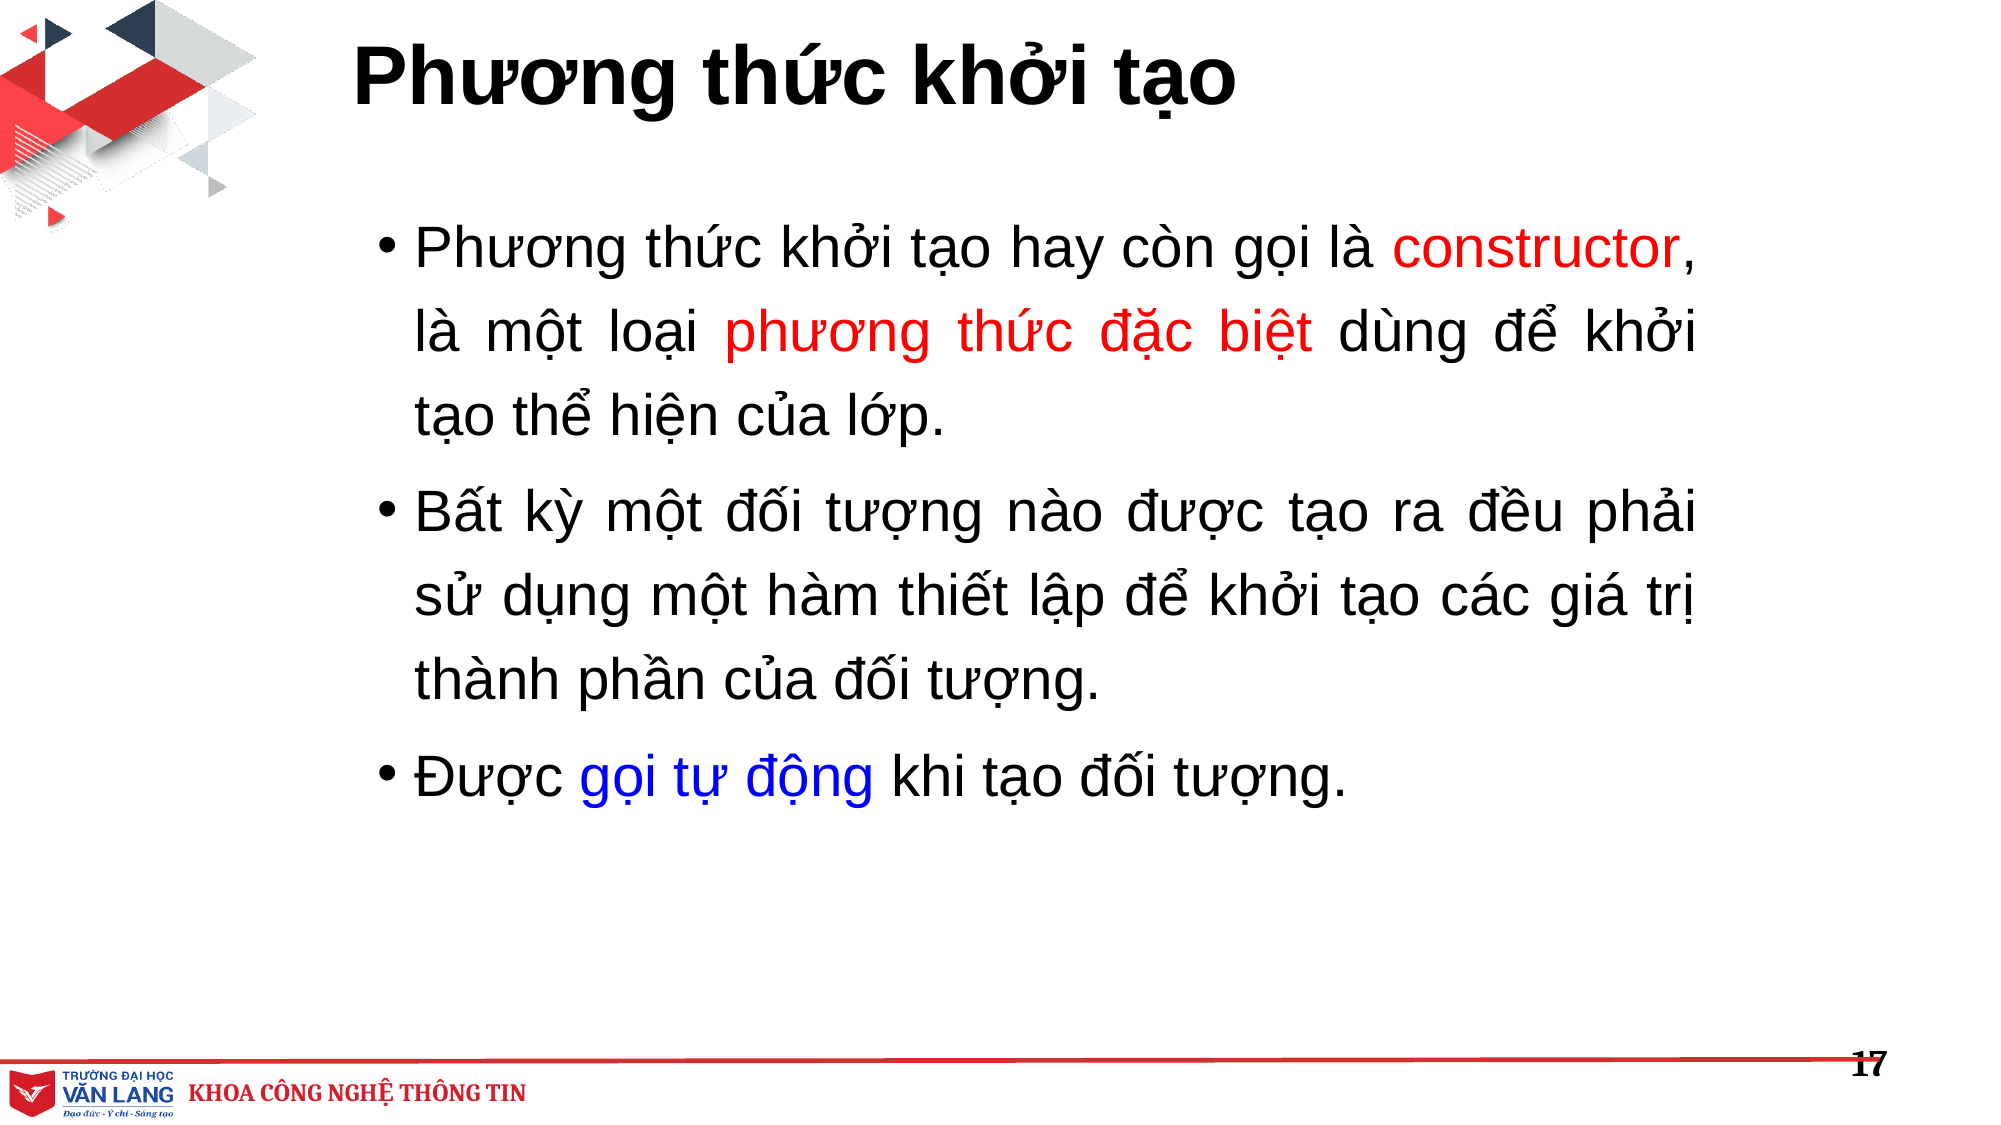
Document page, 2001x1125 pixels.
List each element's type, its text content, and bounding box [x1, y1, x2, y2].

picture [8, 1069, 173, 1118]
list Phương thức khởi tạo hay còn gọi là constructor, là một loại phương thức đặc biệt dùng để khởi tạo thể hiện của lớp. Bất kỳ một đối tượng nào được tạo ra đều phải sử dụng một hàm thiết lập để khởi tạo các giá trị thành phần của đối tượng. Được gọi tự động khi tạo đối tượng. [362, 187, 1713, 1043]
title Phương thức khởi tạo [337, 24, 1750, 138]
picture [0, 0, 256, 233]
